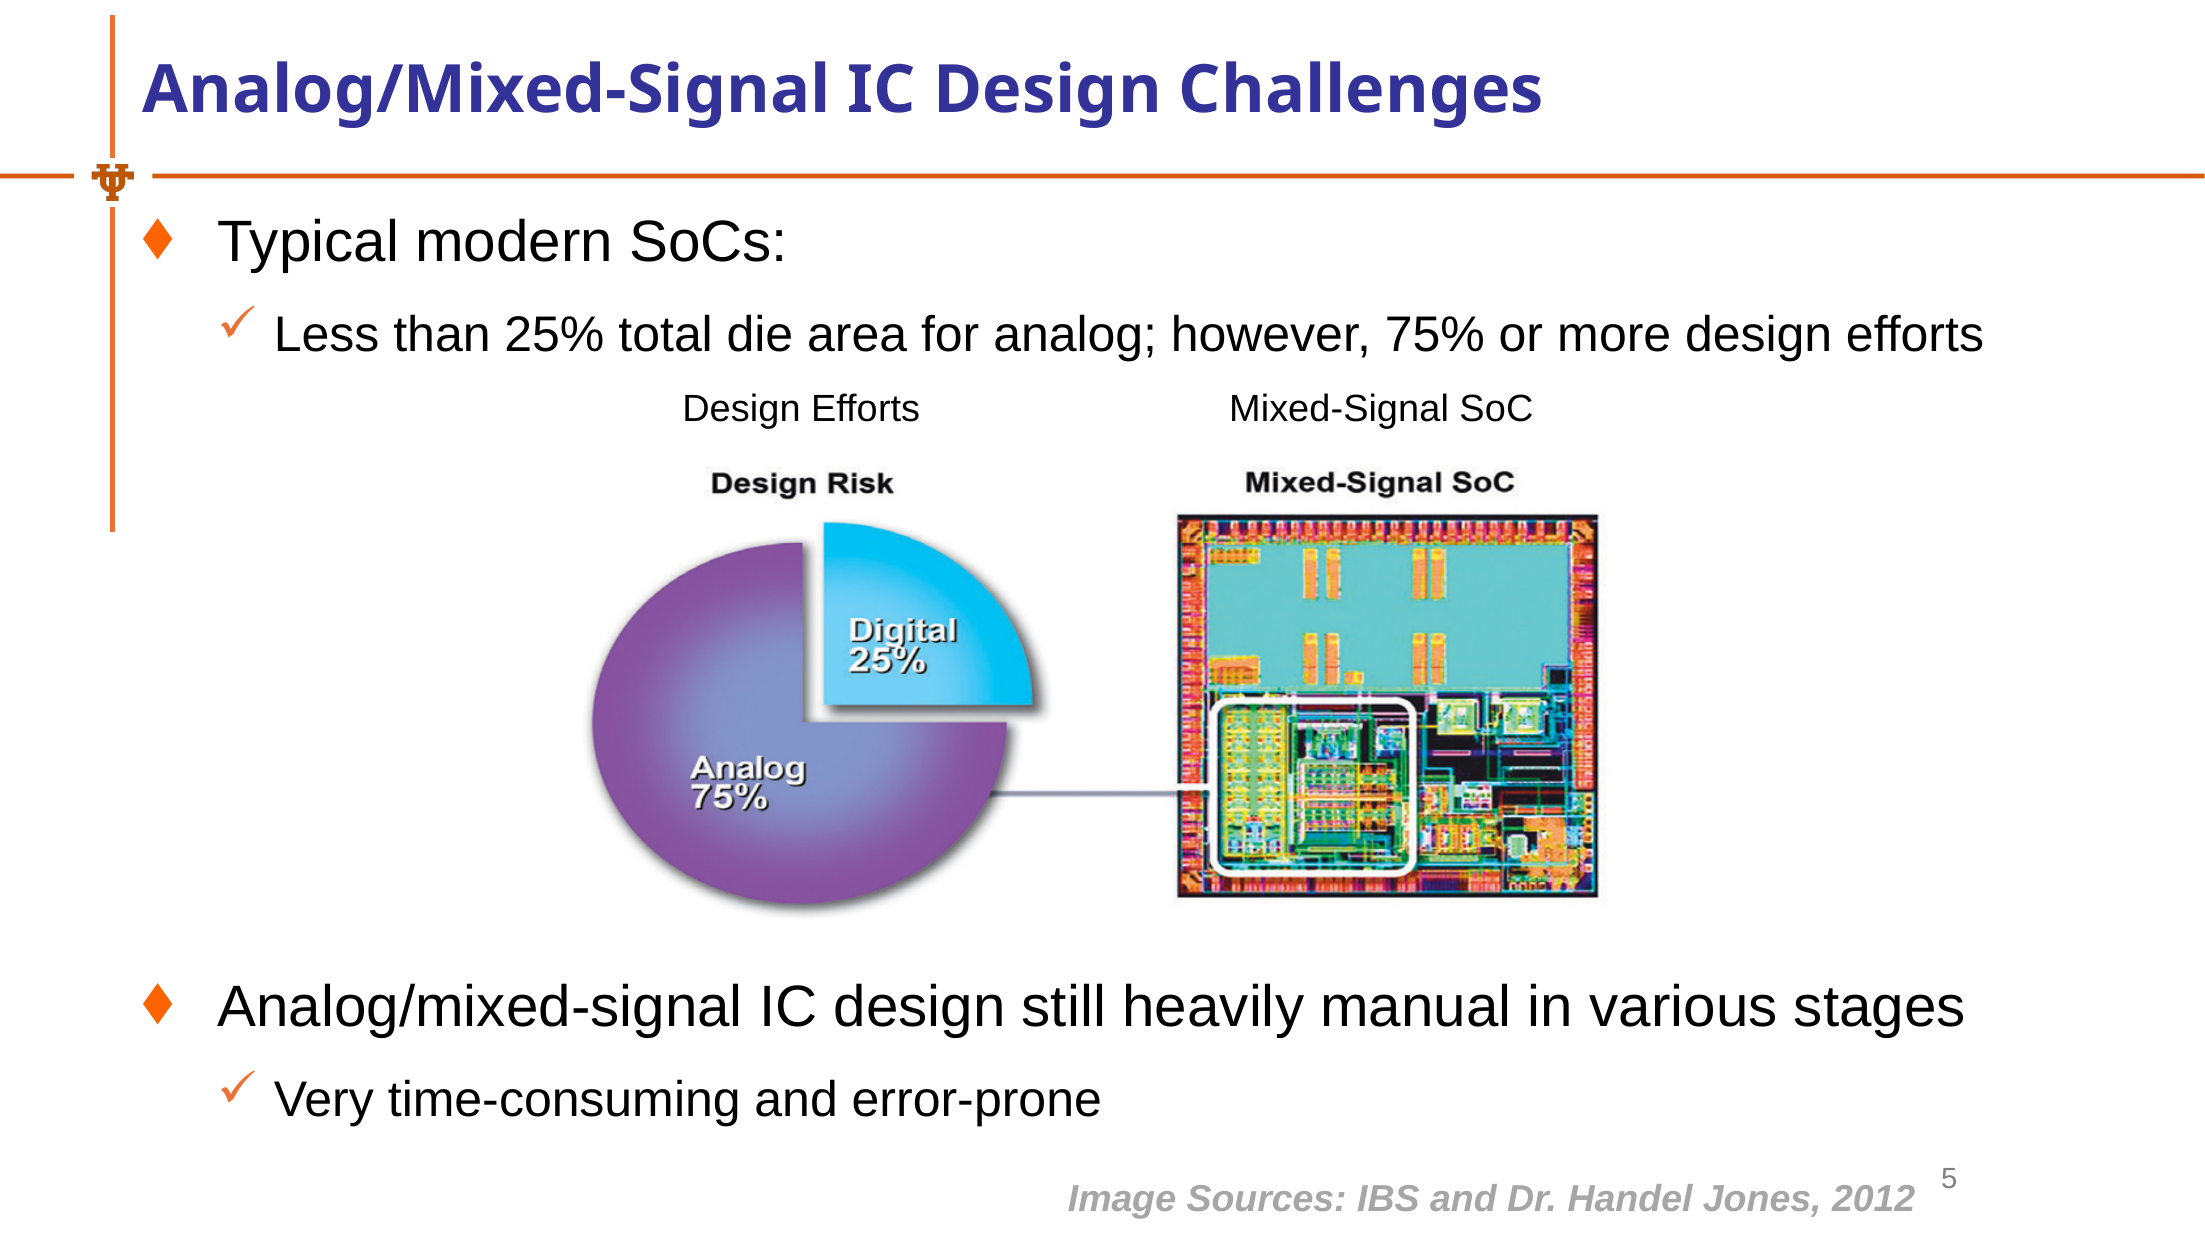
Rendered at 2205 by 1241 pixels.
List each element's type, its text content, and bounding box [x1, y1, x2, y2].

title Analog/Mixed-Signal IC Design Challenges [127, 25, 2069, 155]
slide_number 5 [1926, 1151, 2116, 1207]
text_box Design Efforts [595, 380, 1008, 438]
text_box Mixed-Signal SoC [1175, 380, 1588, 438]
text_box Image Sources: IBS and Dr. Handel Jones, 2012 [1053, 1170, 1970, 1227]
picture [142, 218, 173, 260]
picture [142, 983, 173, 1025]
list Typical modern SoCs: Less than 25% total die area for analog; however, 75% or more design efforts Analog/mixed-signal IC design still heavily manual in various stages Very time-consuming and error-prone [127, 201, 2069, 1135]
picture [566, 443, 1613, 923]
